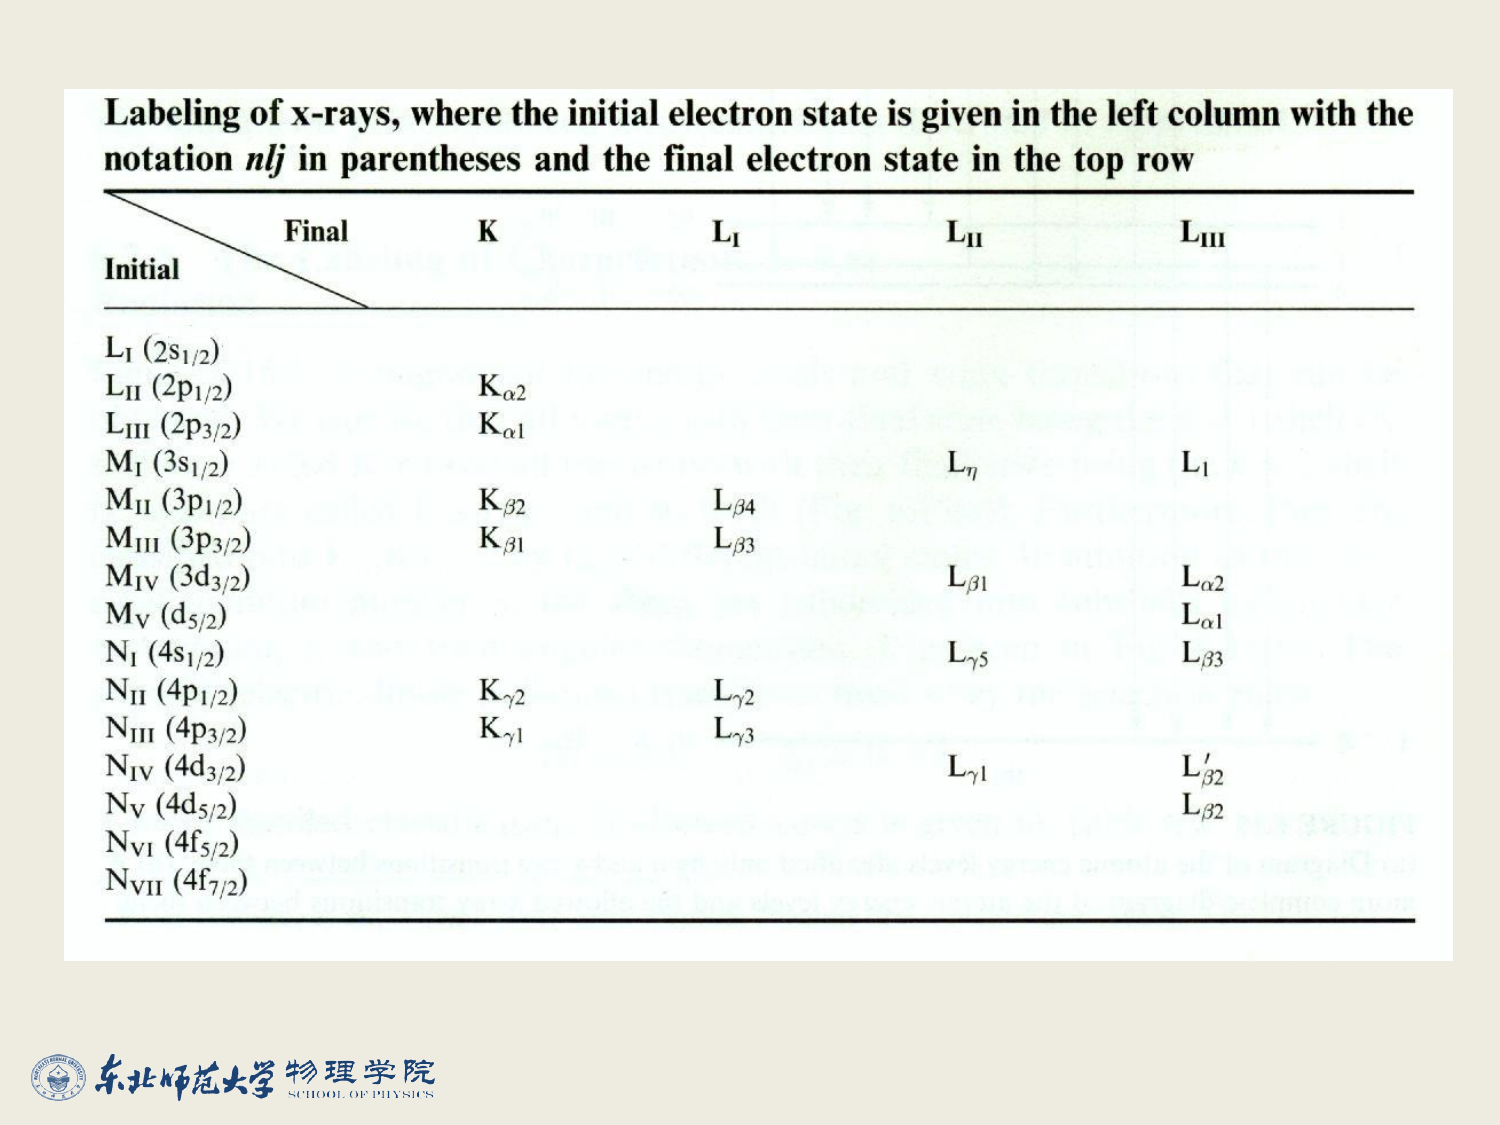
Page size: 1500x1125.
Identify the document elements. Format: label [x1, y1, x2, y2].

picture [64, 89, 1453, 961]
picture [20, 1054, 440, 1101]
